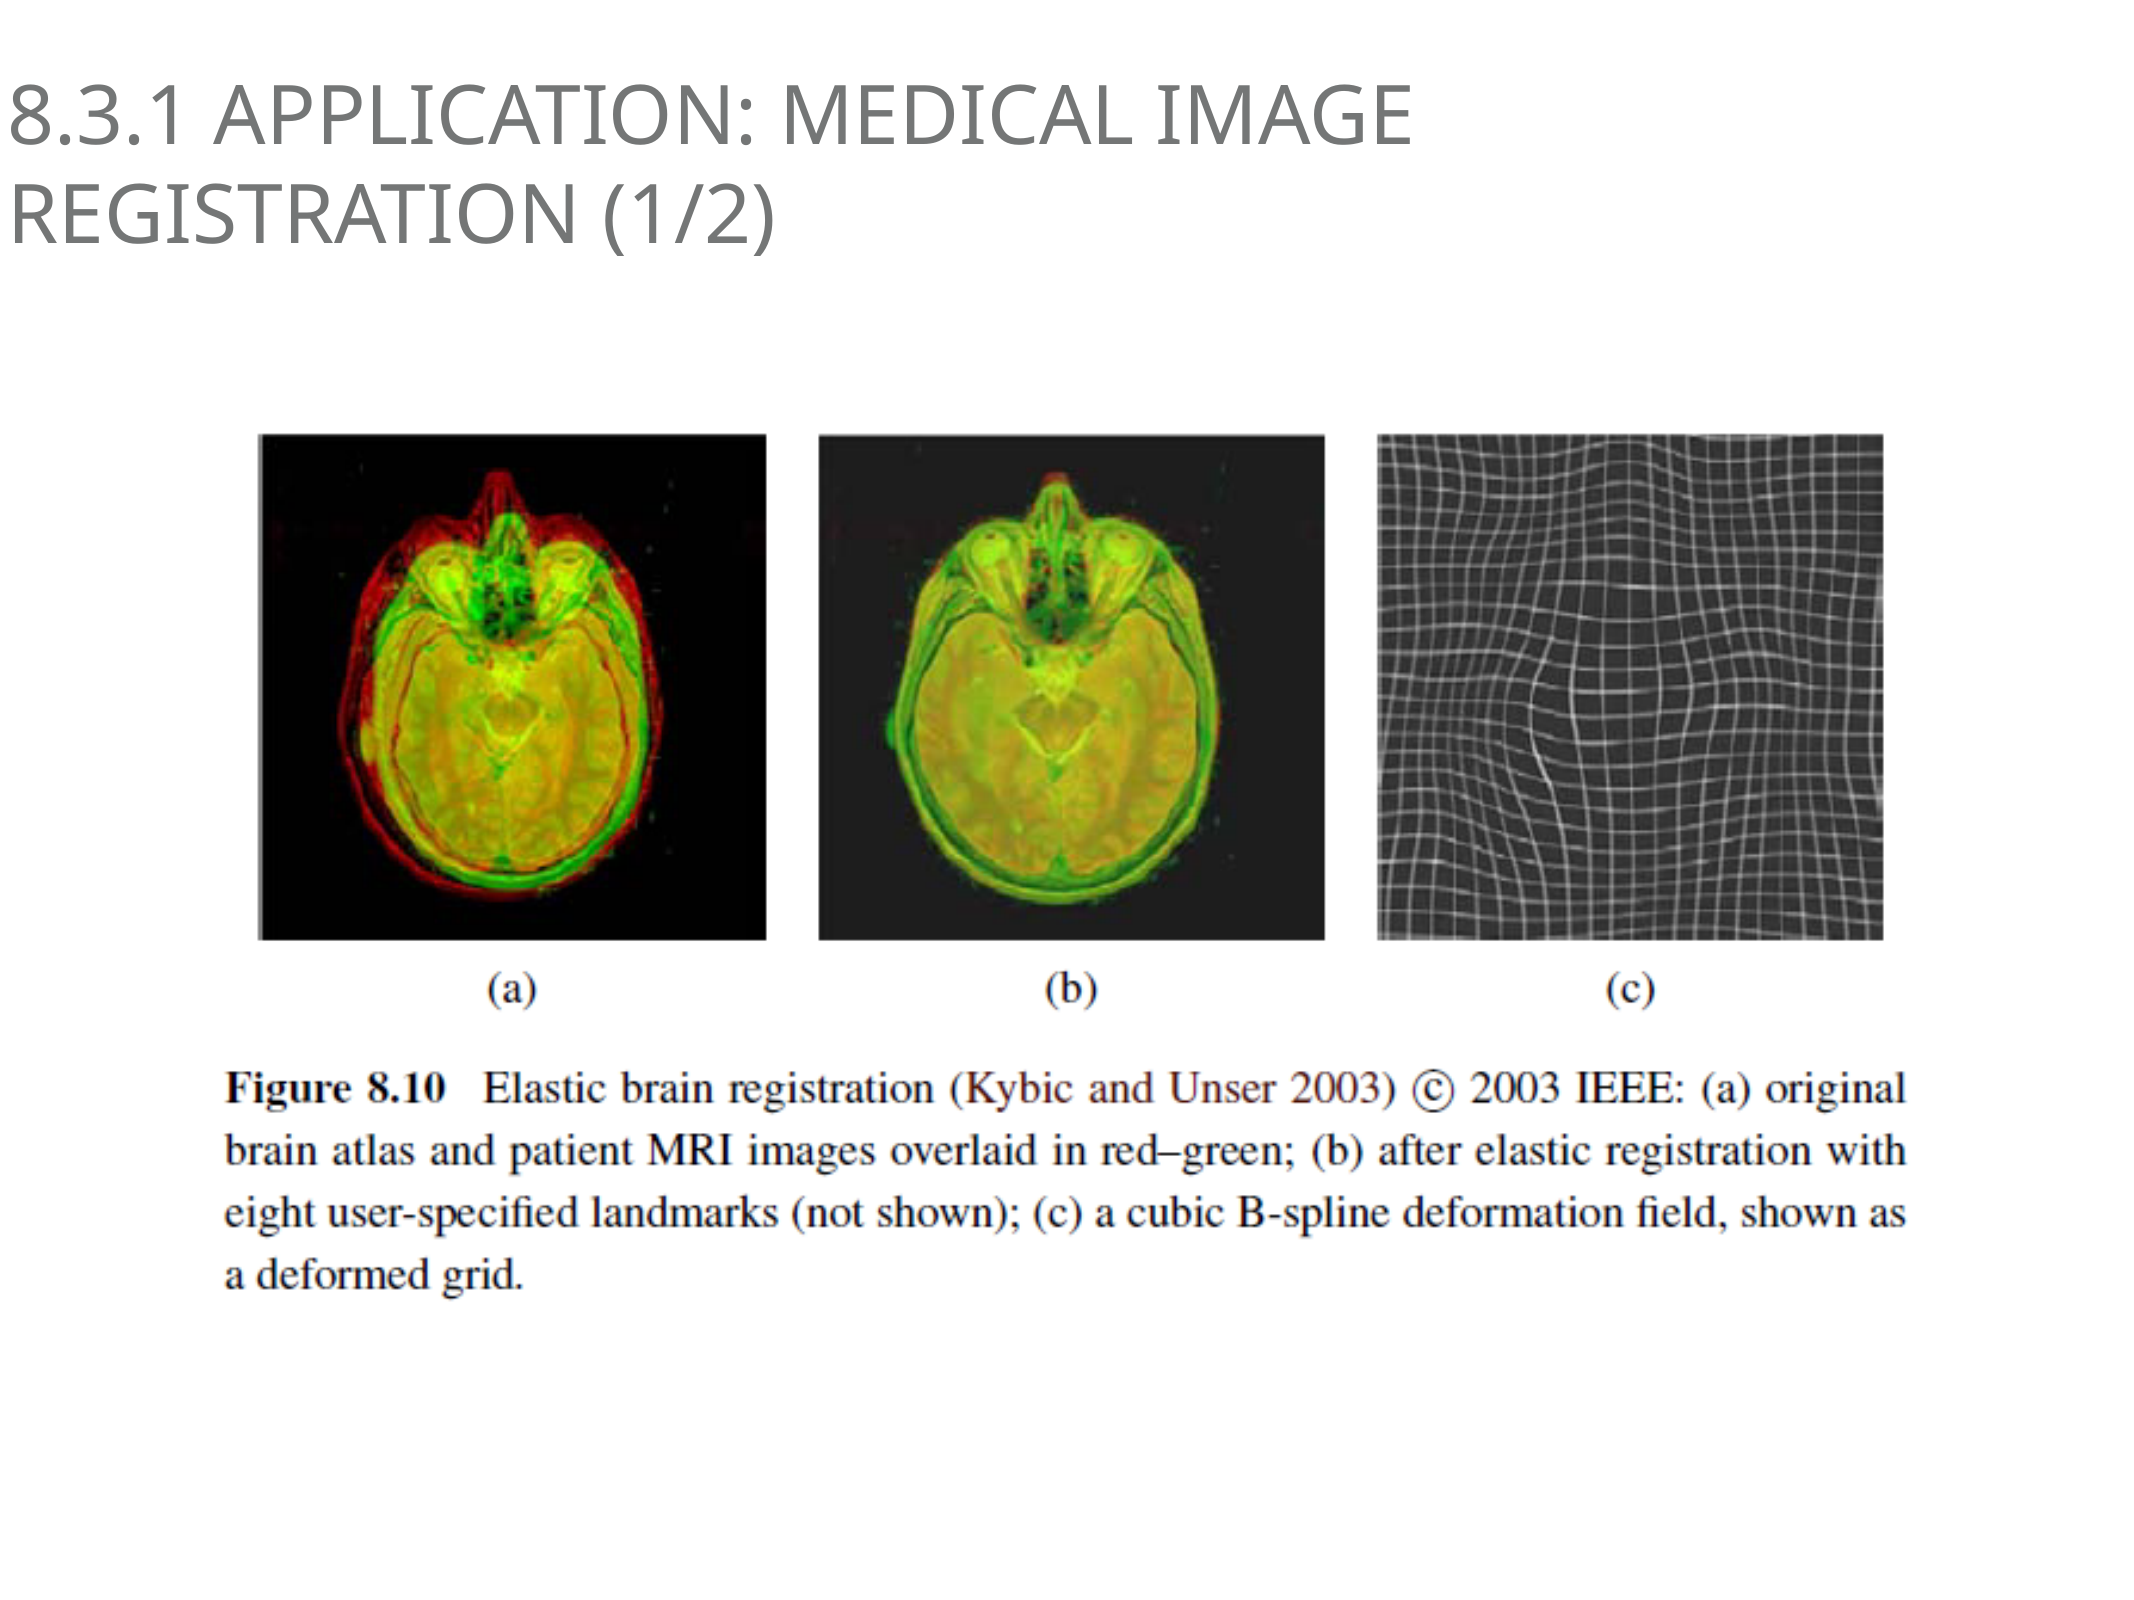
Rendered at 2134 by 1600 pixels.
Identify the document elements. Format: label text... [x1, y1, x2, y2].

title 8.3.1 Application: Medical Image Registration (1/2) [0, 54, 1872, 268]
picture [218, 430, 1915, 1304]
